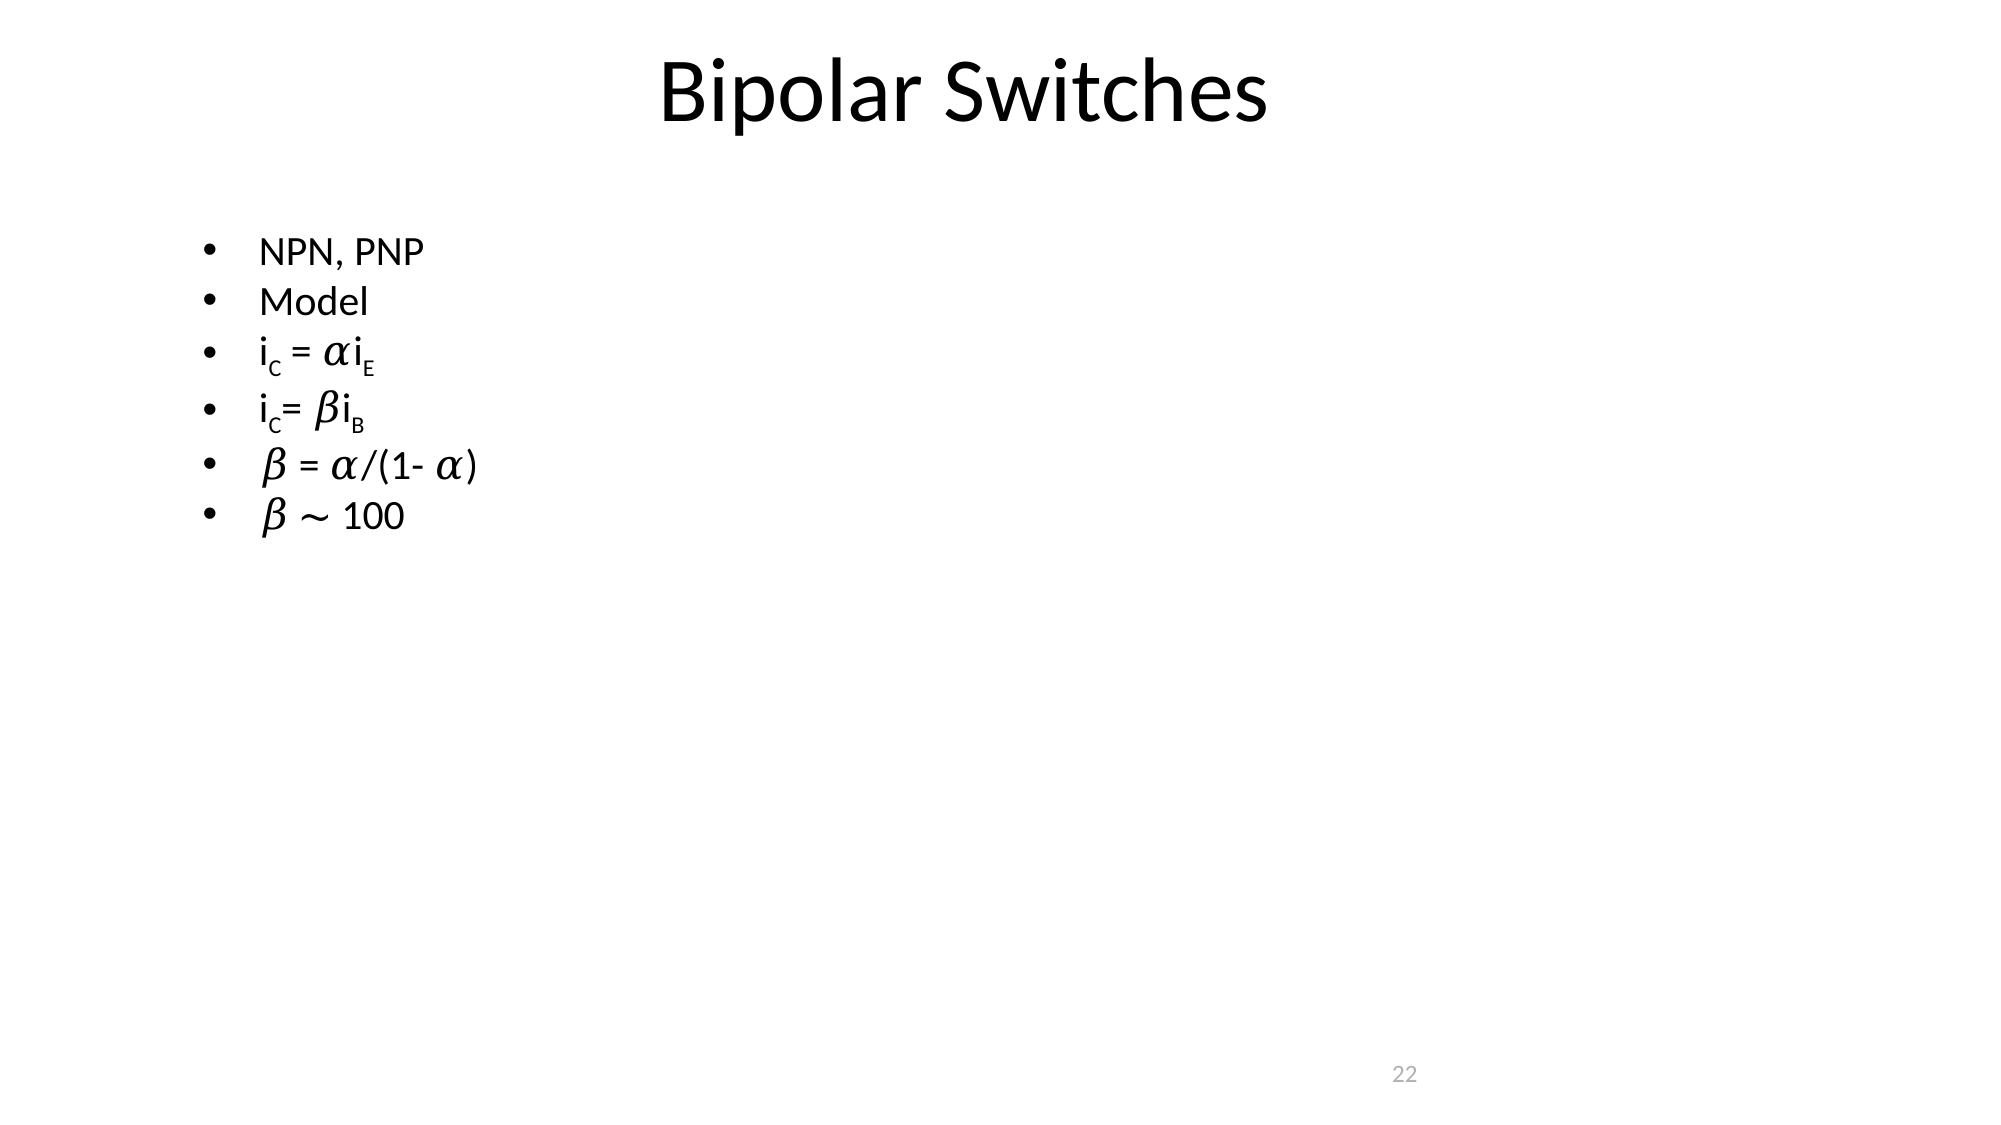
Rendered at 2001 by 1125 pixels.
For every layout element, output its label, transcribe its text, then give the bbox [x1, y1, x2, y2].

slide_number 22 [1074, 738, 1425, 1125]
text_box Bipolar Switches [27, 29, 1882, 140]
text_box NPN, PNP Model iC = 𝛼iE iC= 𝛽iB 𝛽 = 𝛼/(1- 𝛼) 𝛽 ∼ 100 [187, 216, 1188, 546]
